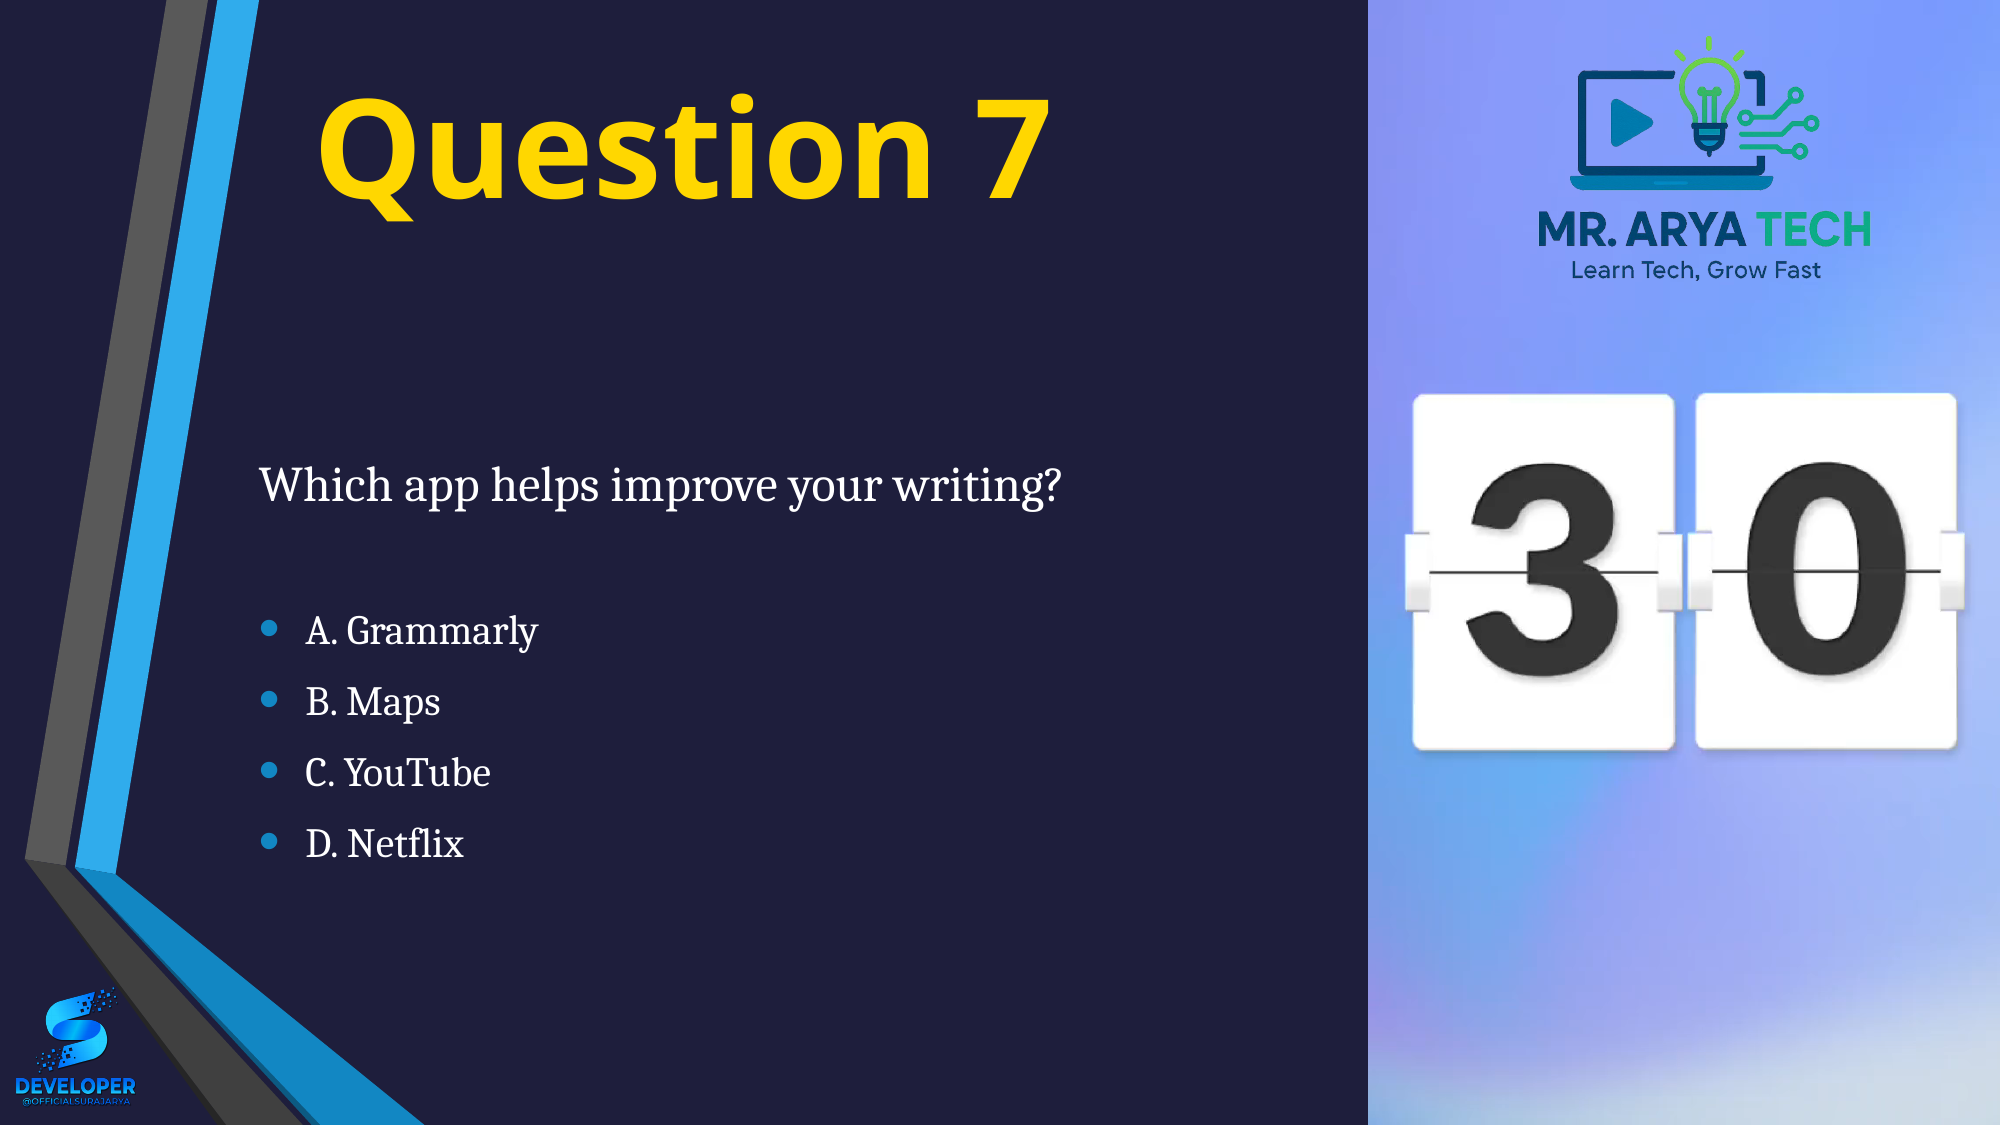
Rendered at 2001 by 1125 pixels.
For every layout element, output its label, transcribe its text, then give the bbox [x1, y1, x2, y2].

picture [1522, 5, 1888, 371]
list Which app helps improve your writing? A. Grammarly B. Maps C. YouTube D. Netflix [243, 437, 1366, 950]
title Question 7 [0, 0, 1366, 288]
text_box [1366, 0, 2000, 1125]
picture [12, 983, 140, 1111]
